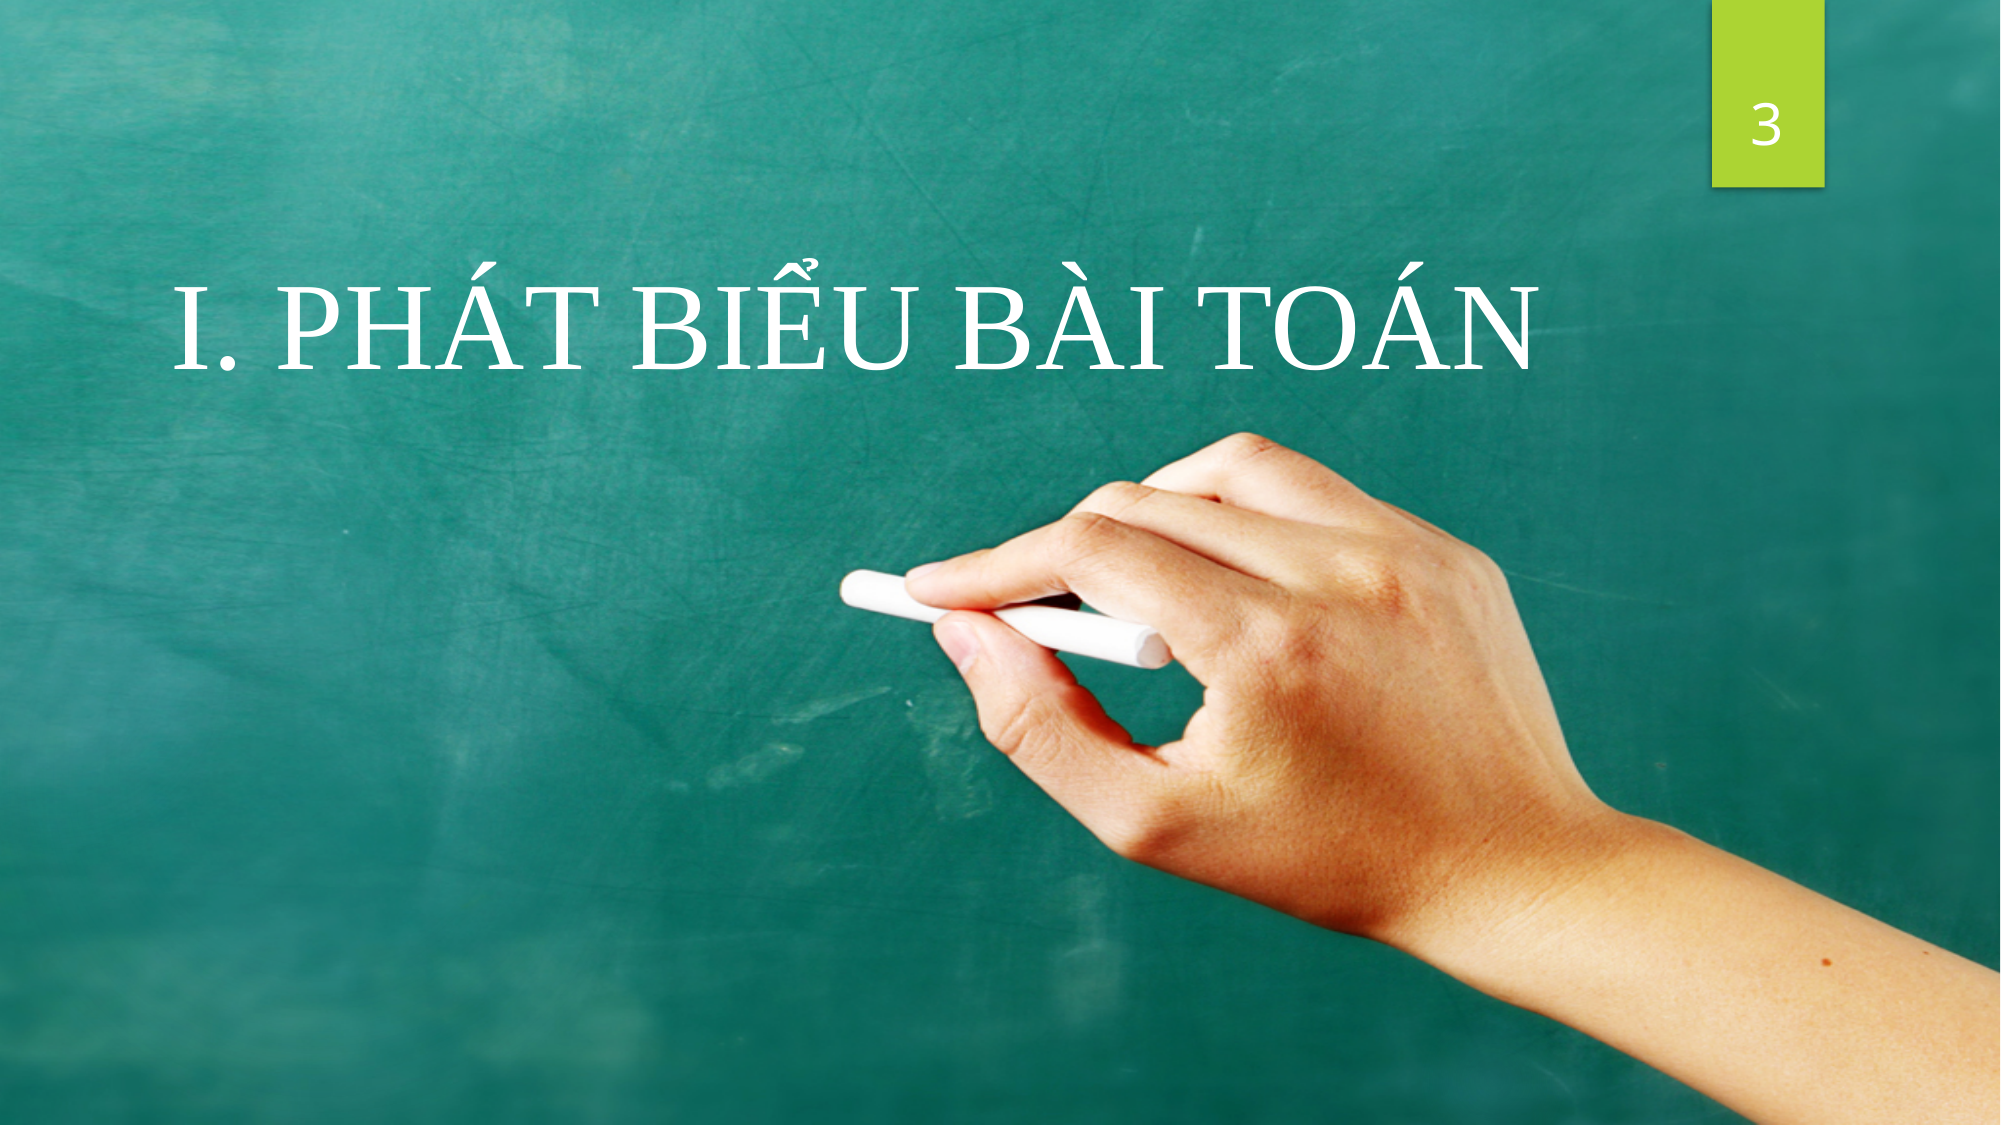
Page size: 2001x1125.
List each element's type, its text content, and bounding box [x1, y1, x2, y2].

slide_number 3 [1698, 48, 1836, 175]
title I. PHÁT BIỂU BÀI TOÁN [155, 237, 1699, 468]
picture [0, 0, 2001, 1125]
